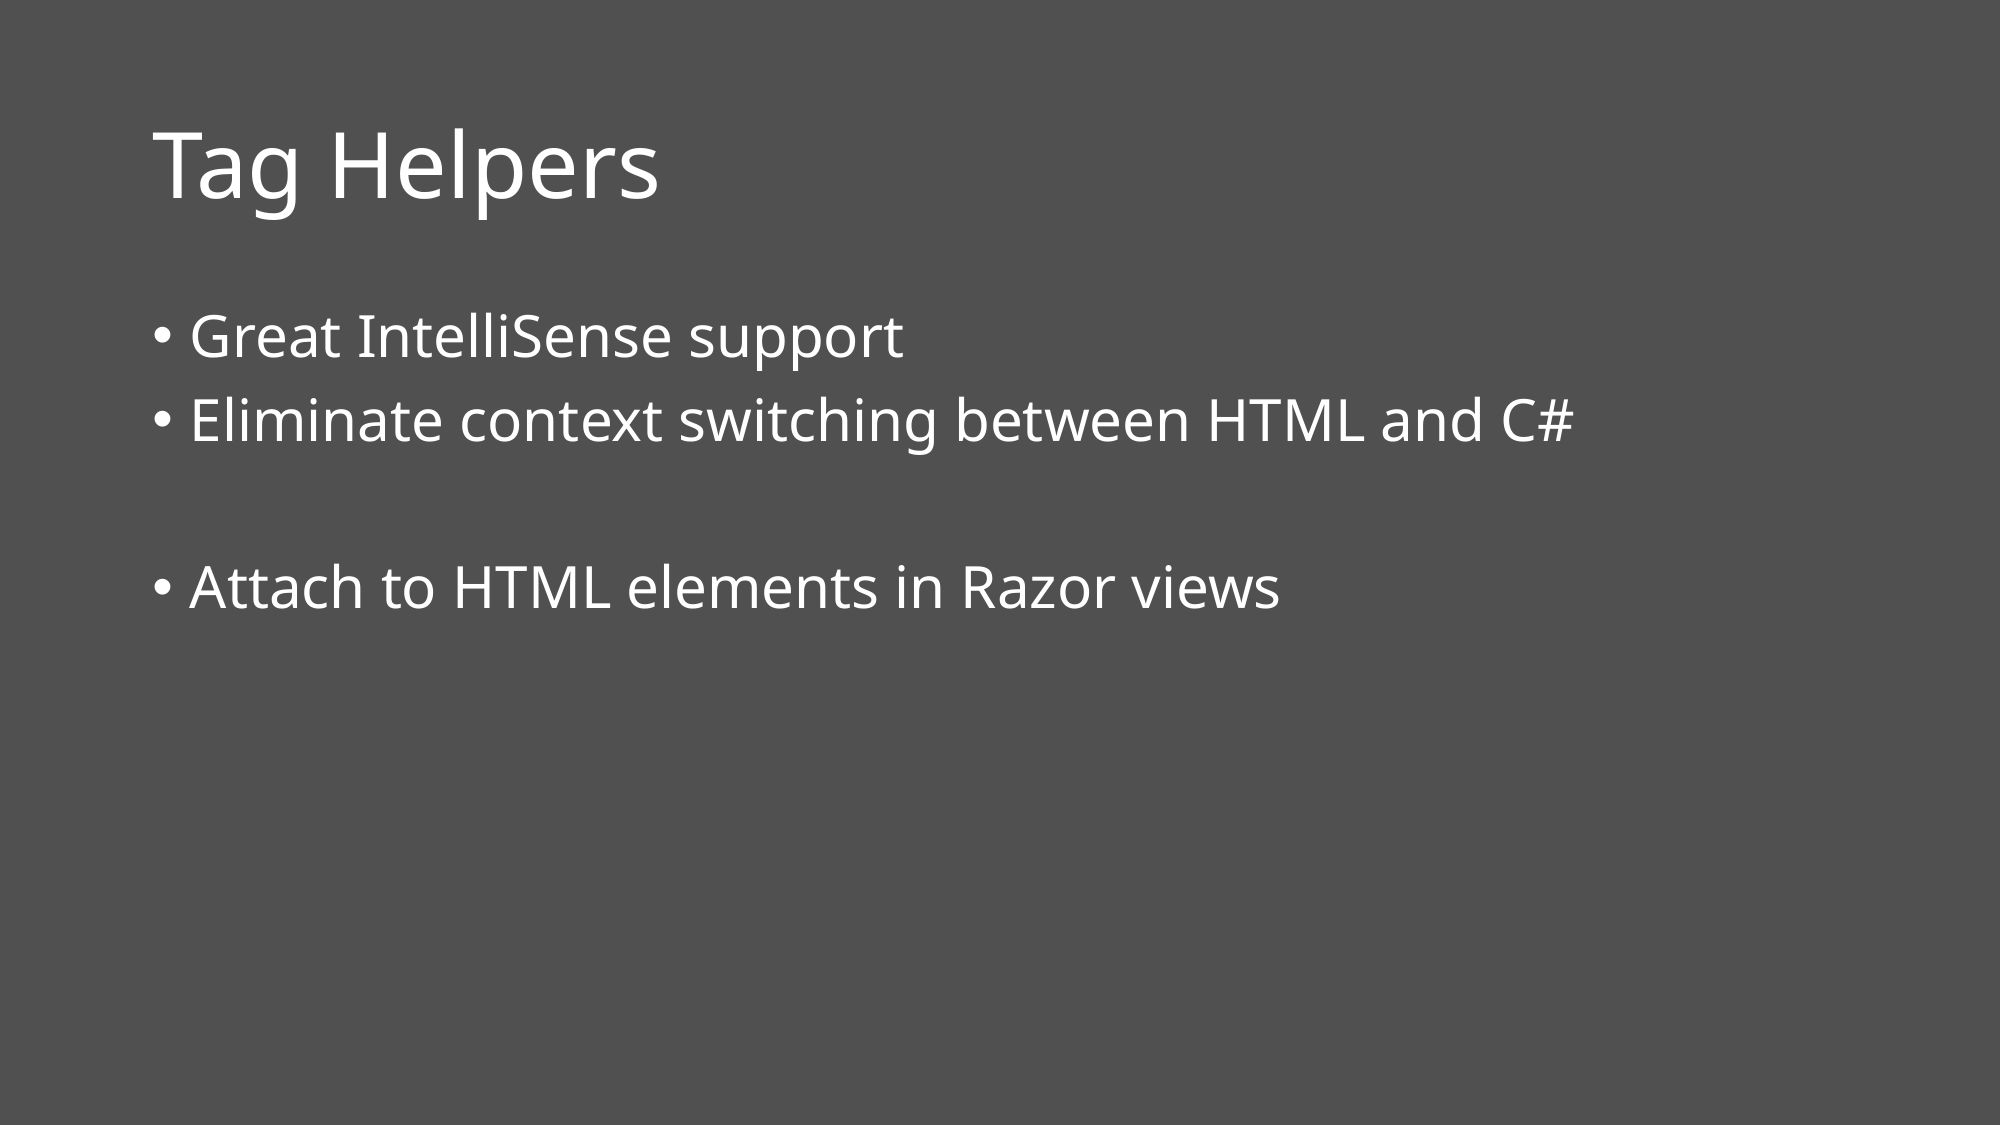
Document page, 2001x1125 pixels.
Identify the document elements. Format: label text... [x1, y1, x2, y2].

title Tag Helpers [137, 59, 1863, 278]
list Great IntelliSense support Eliminate context switching between HTML and C# Attach to HTML elements in Razor views [137, 299, 1863, 1014]
